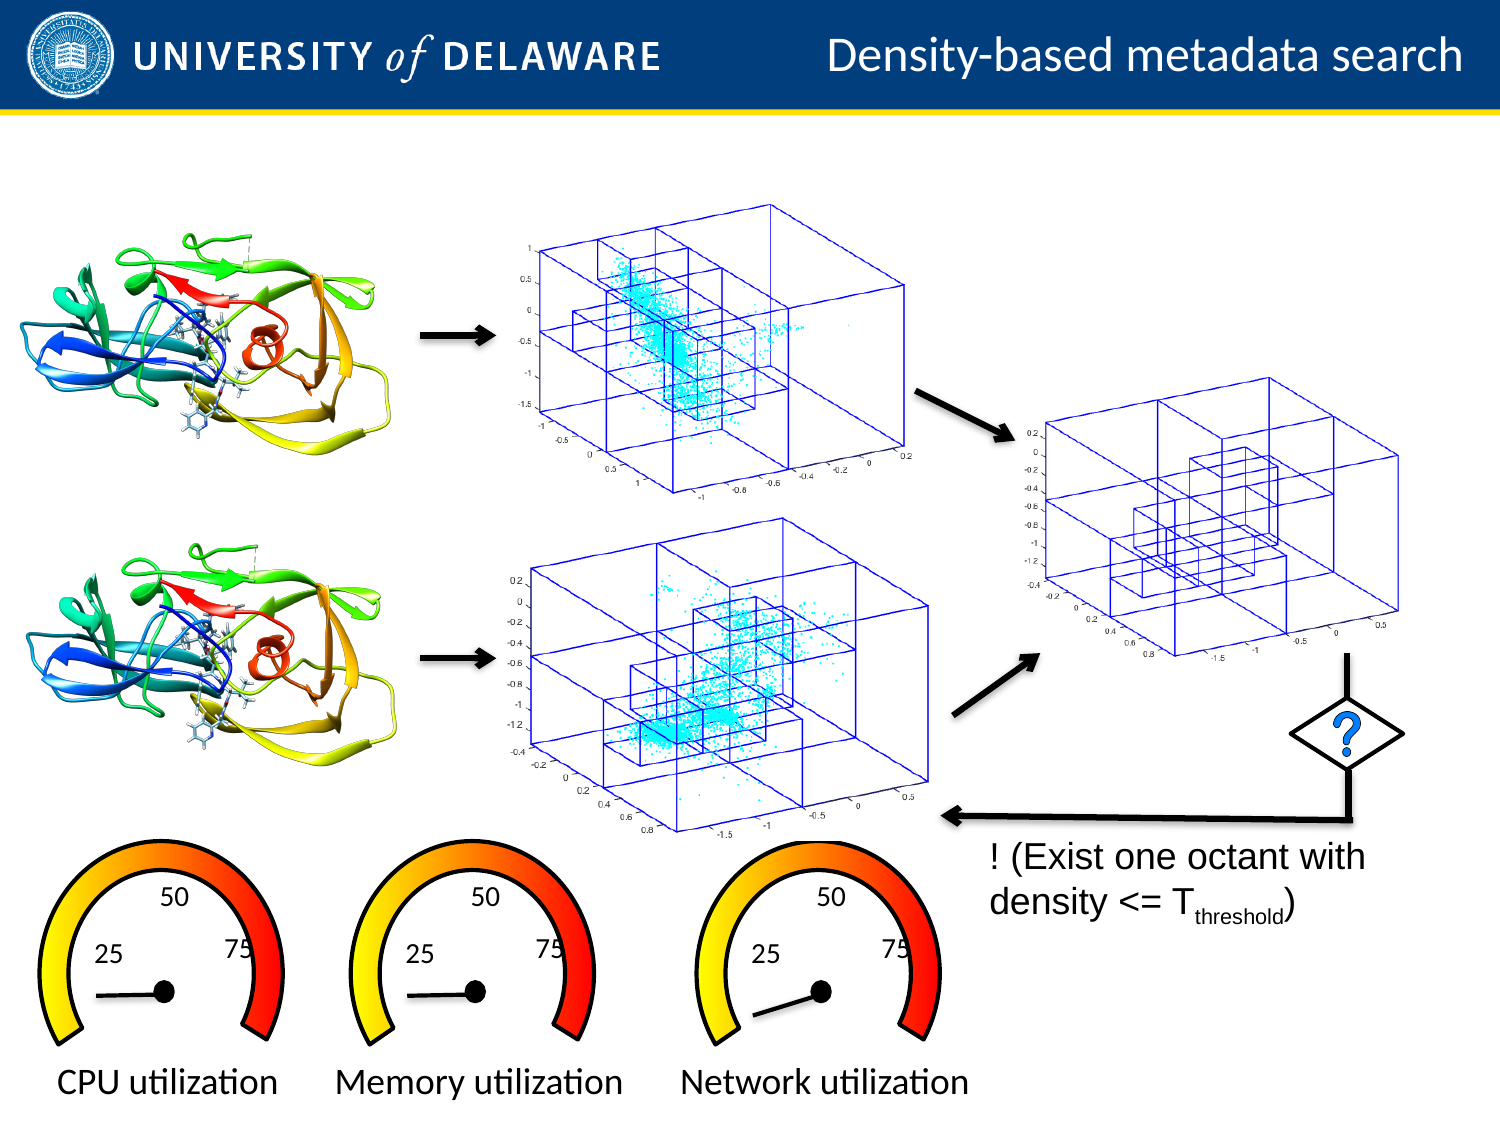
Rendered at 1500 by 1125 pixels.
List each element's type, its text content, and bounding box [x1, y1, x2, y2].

text_box ! (Exist one octant with density <= Tthreshold) [974, 830, 1392, 936]
picture [0, 0, 1500, 1125]
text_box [915, 390, 1016, 441]
text_box Density-based metadata search [811, 14, 1491, 89]
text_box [317, 840, 641, 1111]
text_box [662, 840, 988, 1111]
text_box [39, 840, 296, 1111]
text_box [940, 652, 1404, 821]
